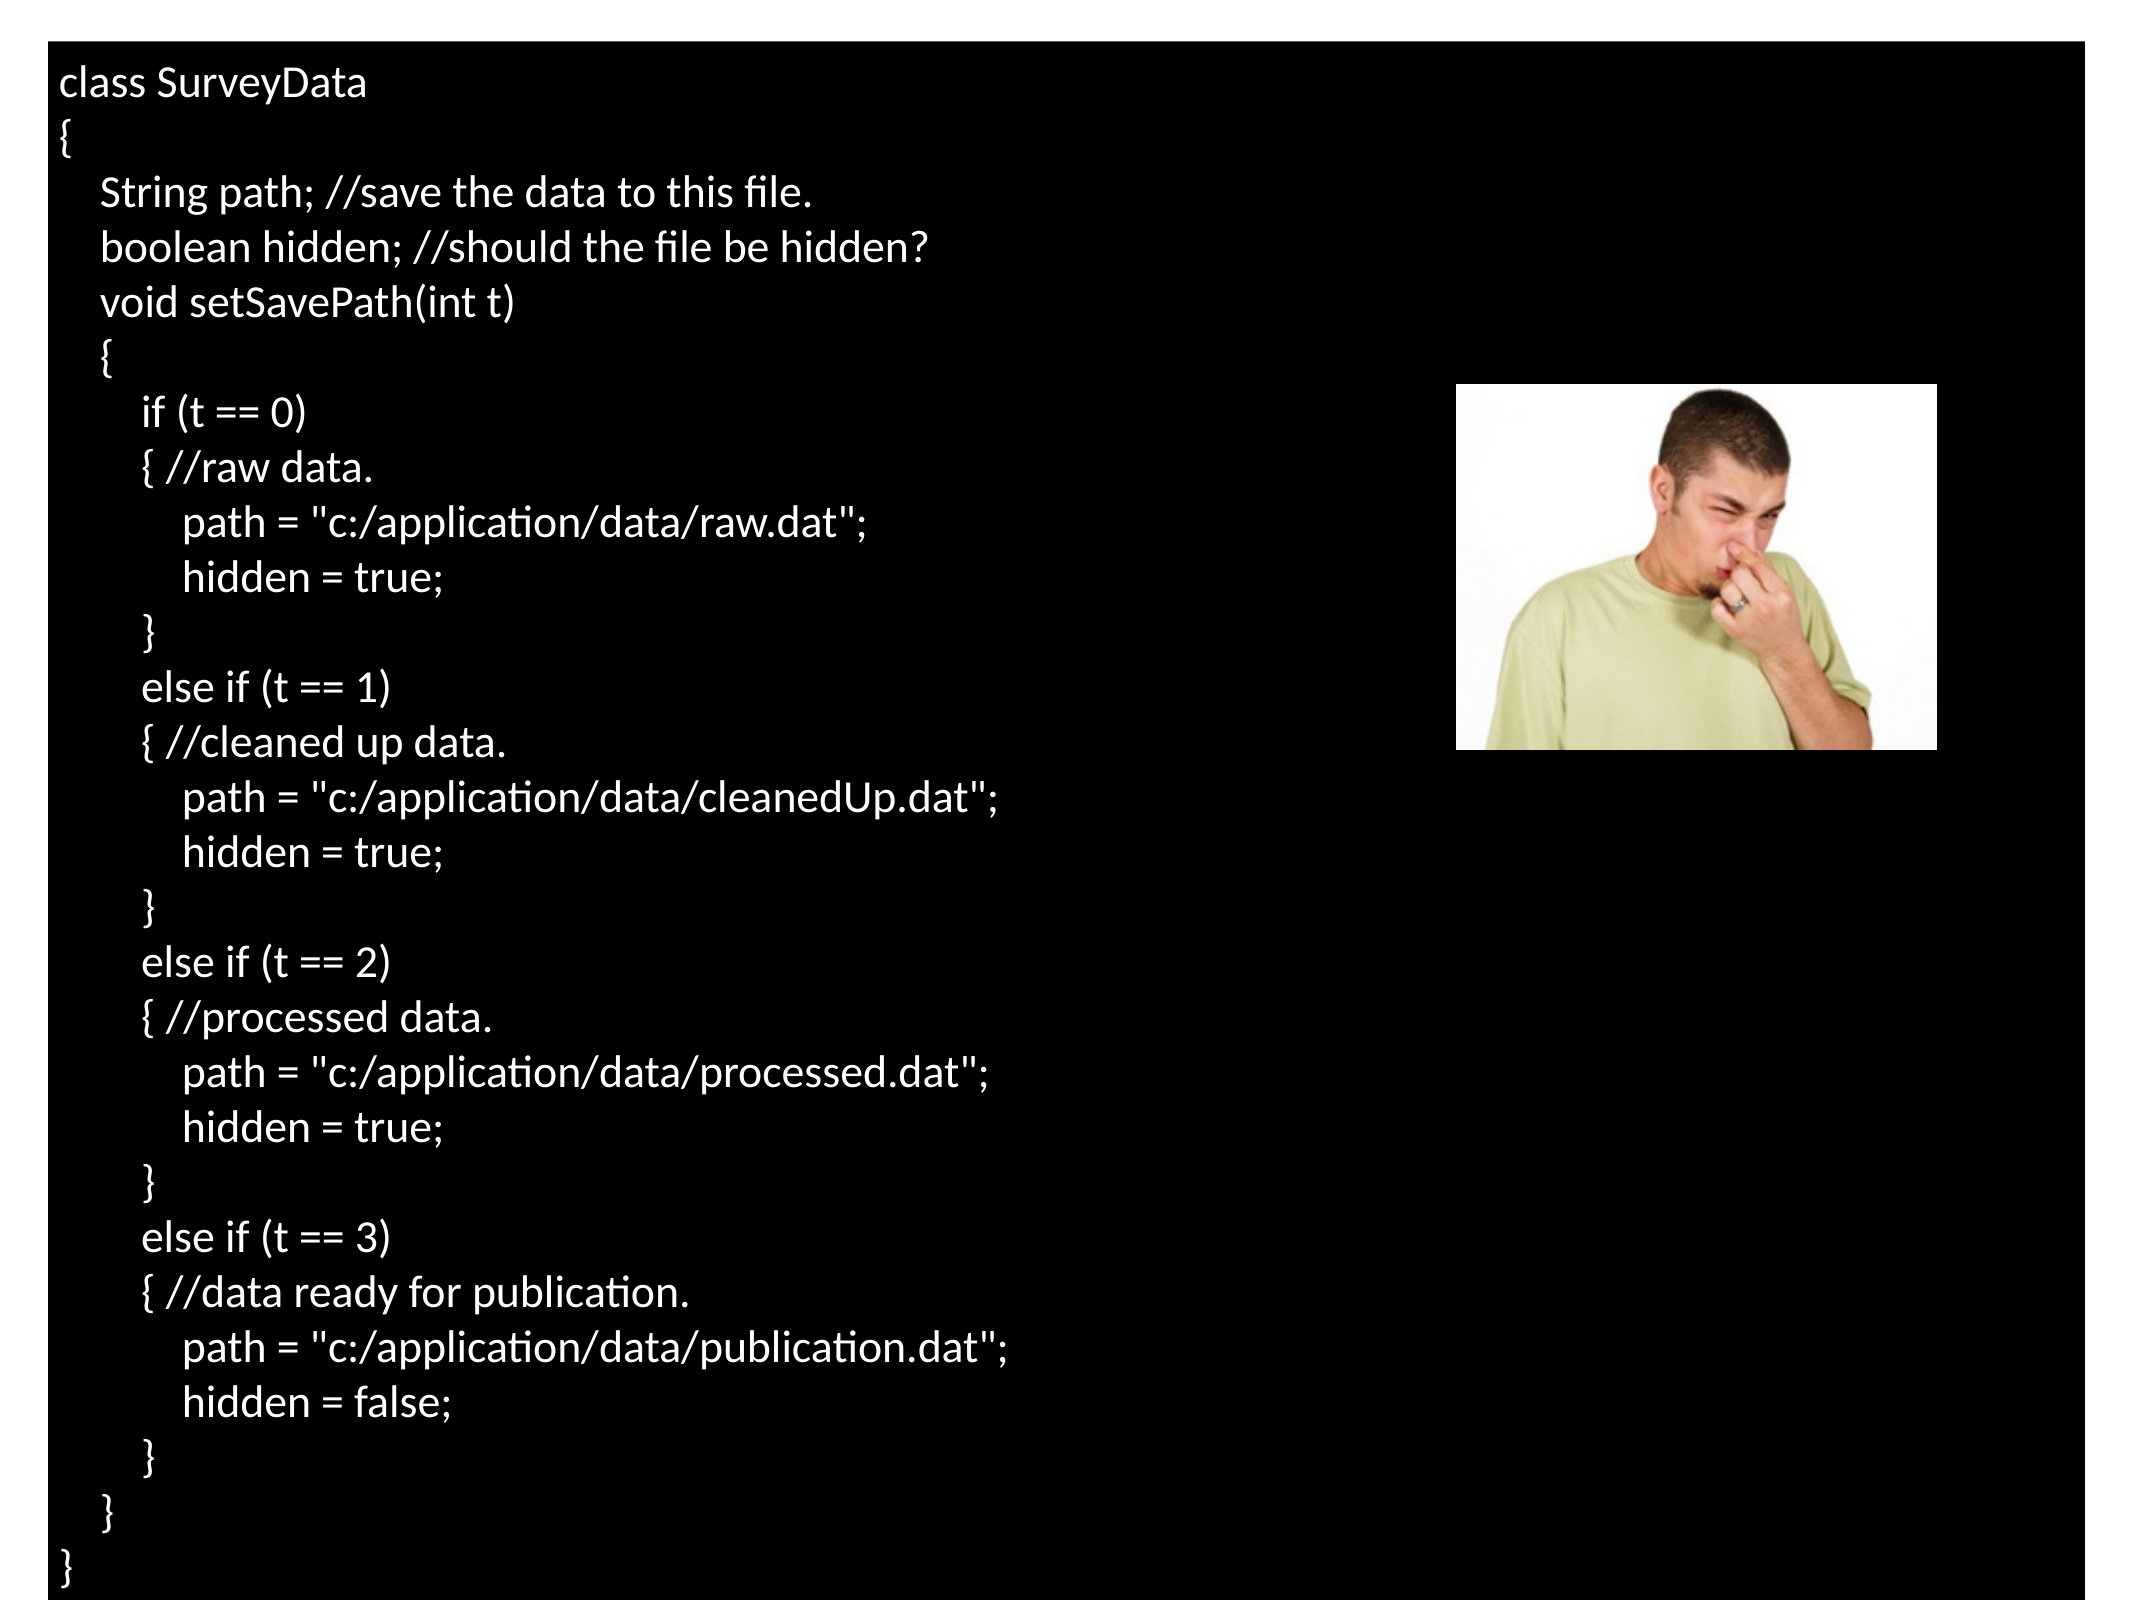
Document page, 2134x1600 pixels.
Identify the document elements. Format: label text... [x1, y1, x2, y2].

picture [1455, 384, 1937, 750]
text_box class SurveyData { String path; //save the data to this file. boolean hidden; //should the file be hidden? void setSavePath(int t) { if (t == 0) { //raw data. path = "c:/application/data/raw.dat"; hidden = true; } else if (t == 1) { //cleaned up data. path = "c:/application/data/cleanedUp.dat"; hidden = true; } else if (t == 2) { //processed data. path = "c:/application/data/processed.dat"; hidden = true; } else if (t == 3) { //data ready for publication. path = "c:/application/data/publication.dat"; hidden = false; } } } [48, 41, 2085, 1600]
